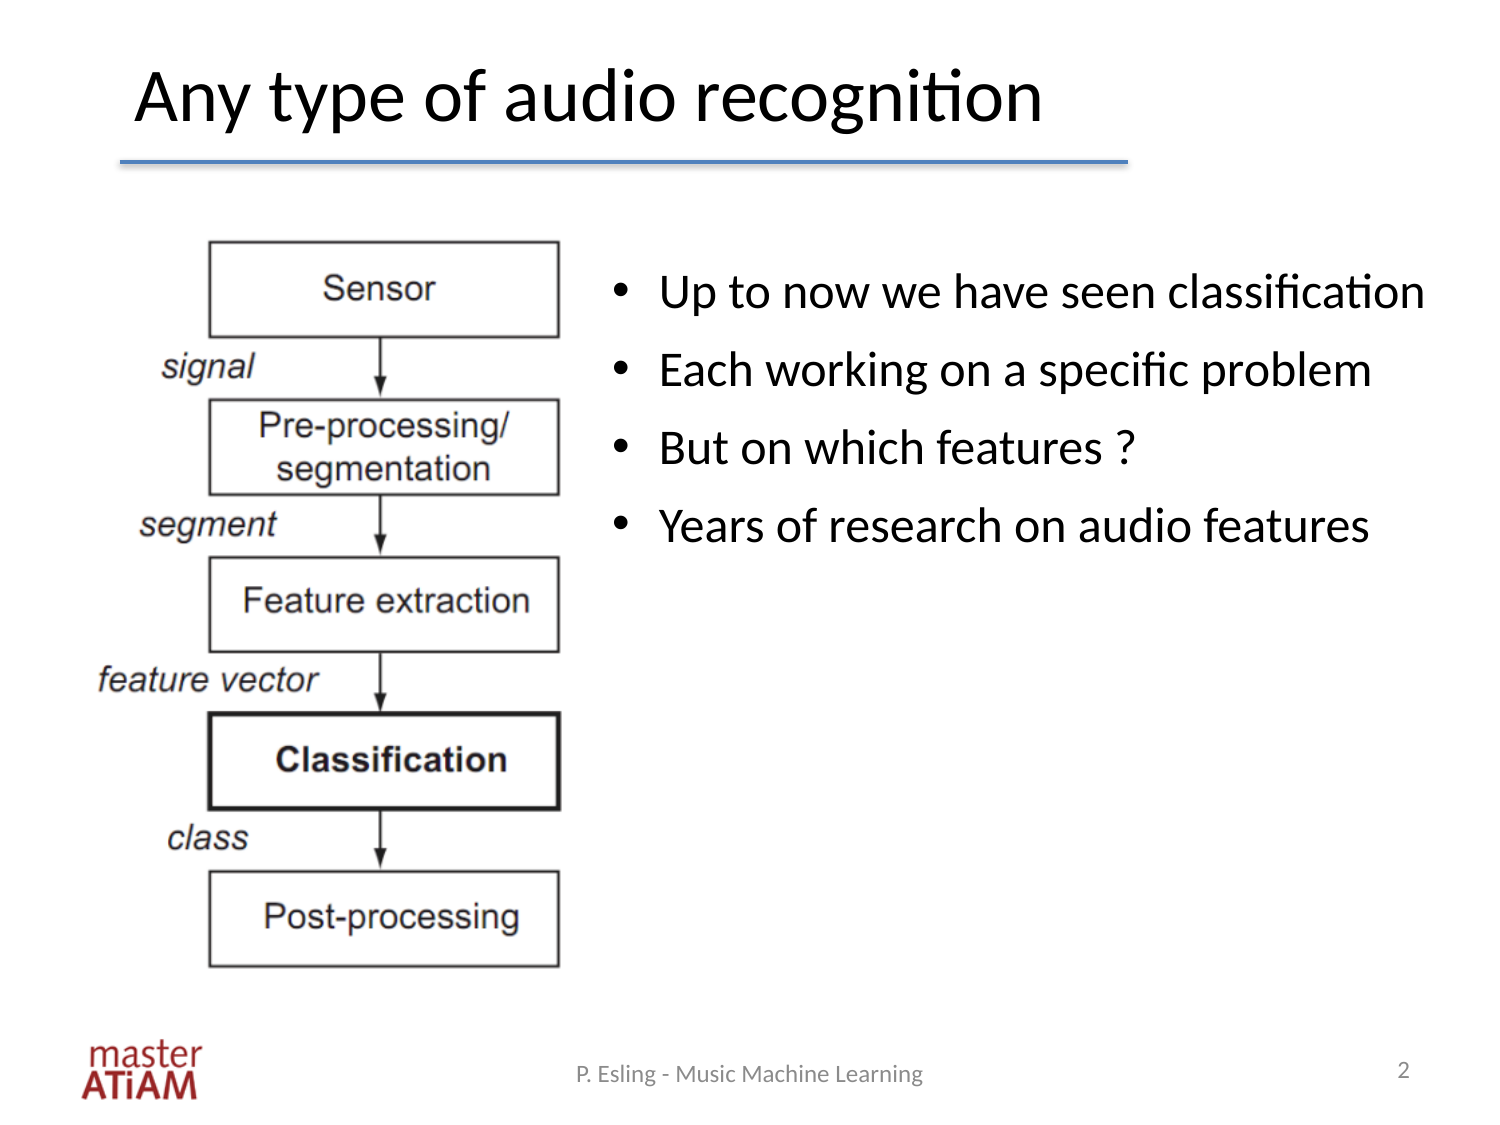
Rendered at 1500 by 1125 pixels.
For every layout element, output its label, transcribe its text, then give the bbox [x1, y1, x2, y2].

slide_number 2 [1074, 1038, 1425, 1099]
text_box Up to now we have seen classification Each working on a specific problem But on which features ? Years of research on audio features [612, 233, 1442, 561]
picture [80, 1038, 205, 1101]
picture [66, 231, 610, 987]
title Any type of audio recognition [119, 37, 1425, 145]
footer P. Esling - Music Machine Learning [512, 1042, 988, 1103]
